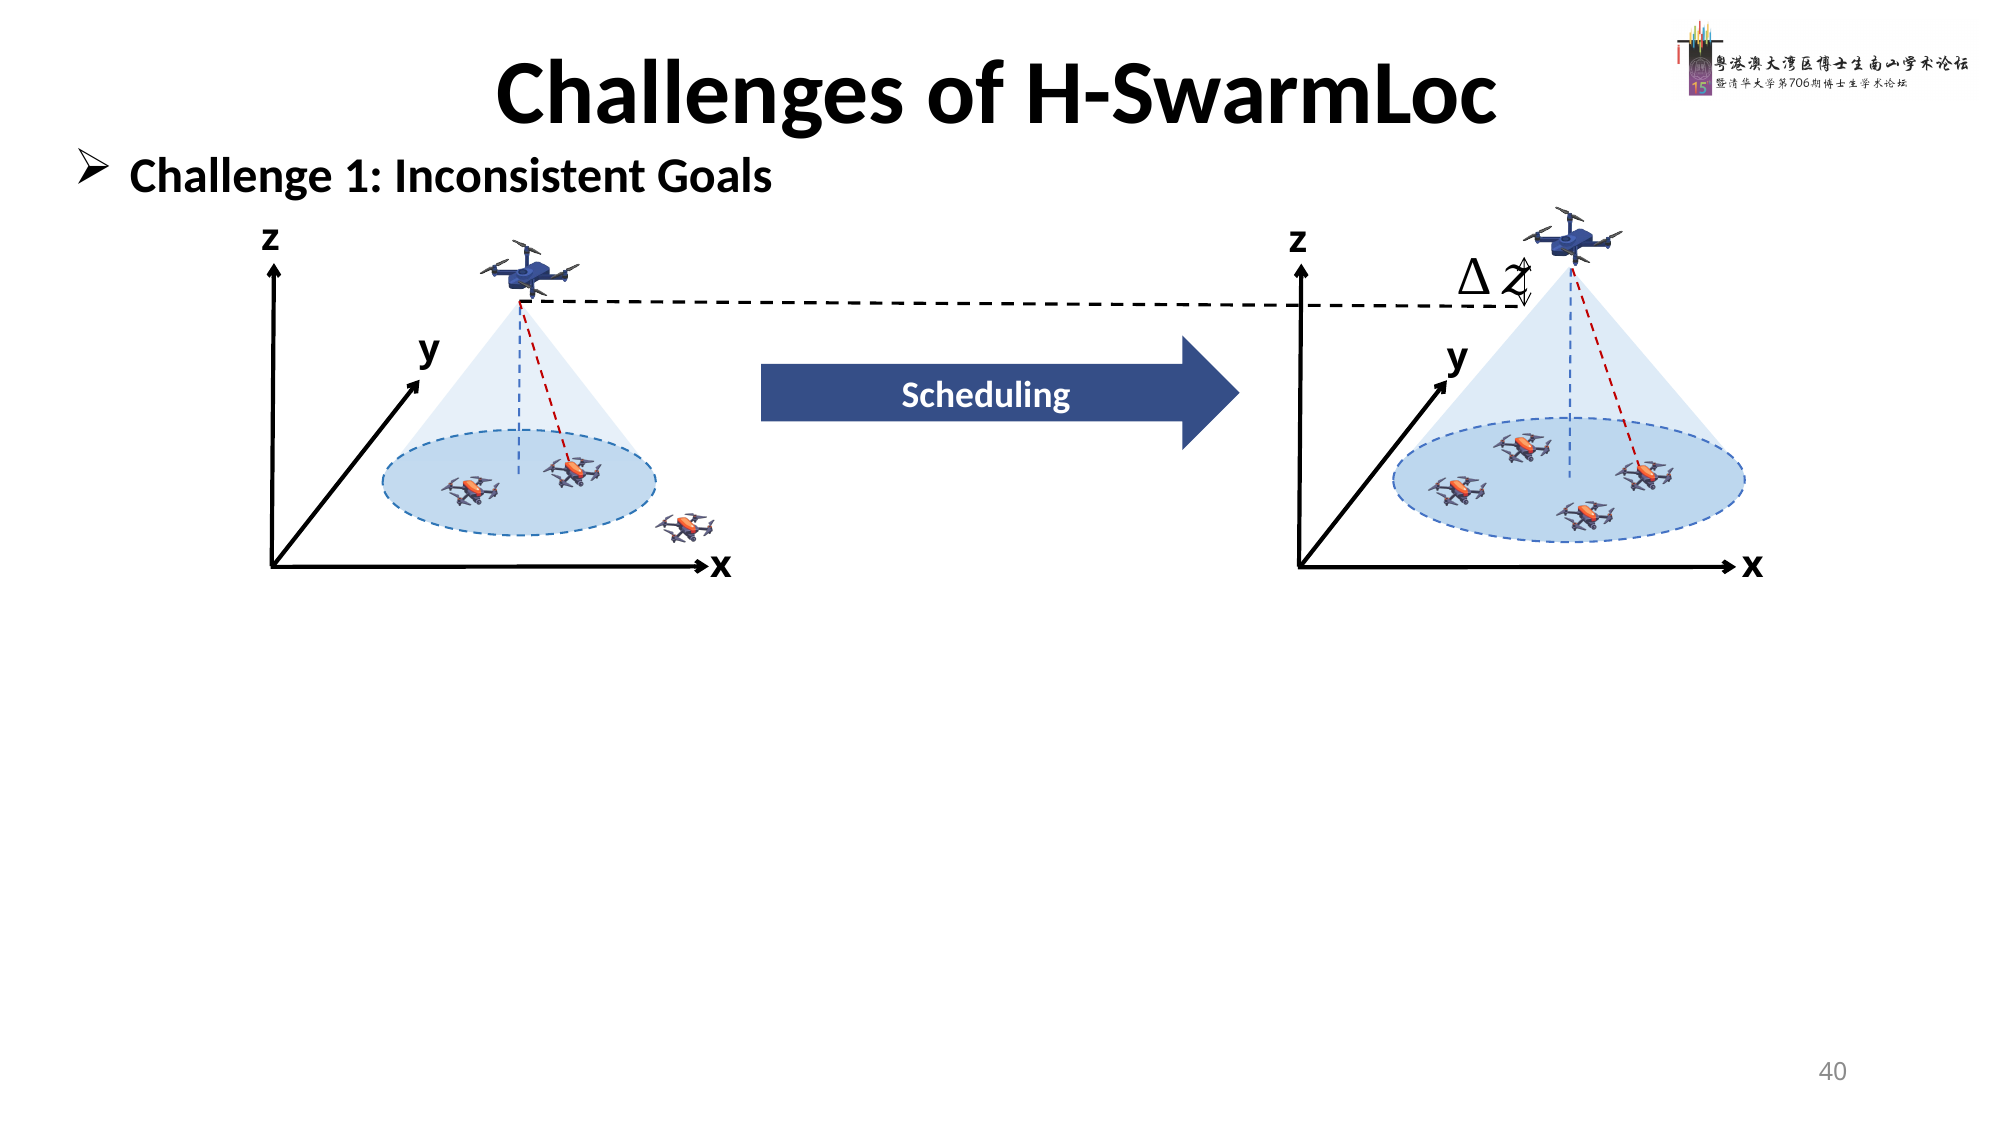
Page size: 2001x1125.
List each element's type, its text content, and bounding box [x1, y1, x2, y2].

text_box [382, 301, 656, 536]
text_box z [246, 210, 295, 266]
text_box Challenges of H-SwarmLoc [18, 24, 1978, 150]
text_box x [1727, 532, 1779, 593]
text_box Challenge 1: Inconsistent Goals [0, 135, 881, 210]
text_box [1393, 266, 1745, 543]
picture [477, 236, 581, 302]
slide_number 40 [1412, 1042, 1863, 1103]
picture [1554, 453, 1677, 534]
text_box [1300, 380, 1447, 567]
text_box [573, 301, 1526, 307]
picture [541, 449, 605, 491]
picture [1426, 468, 1490, 509]
picture [653, 505, 718, 546]
text_box z [1274, 207, 1322, 267]
picture [439, 468, 503, 509]
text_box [1572, 268, 1642, 473]
picture [1520, 204, 1624, 269]
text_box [273, 379, 420, 566]
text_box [519, 301, 573, 473]
text_box Scheduling [760, 332, 1242, 453]
text_box x [695, 532, 747, 593]
picture [1491, 425, 1555, 466]
